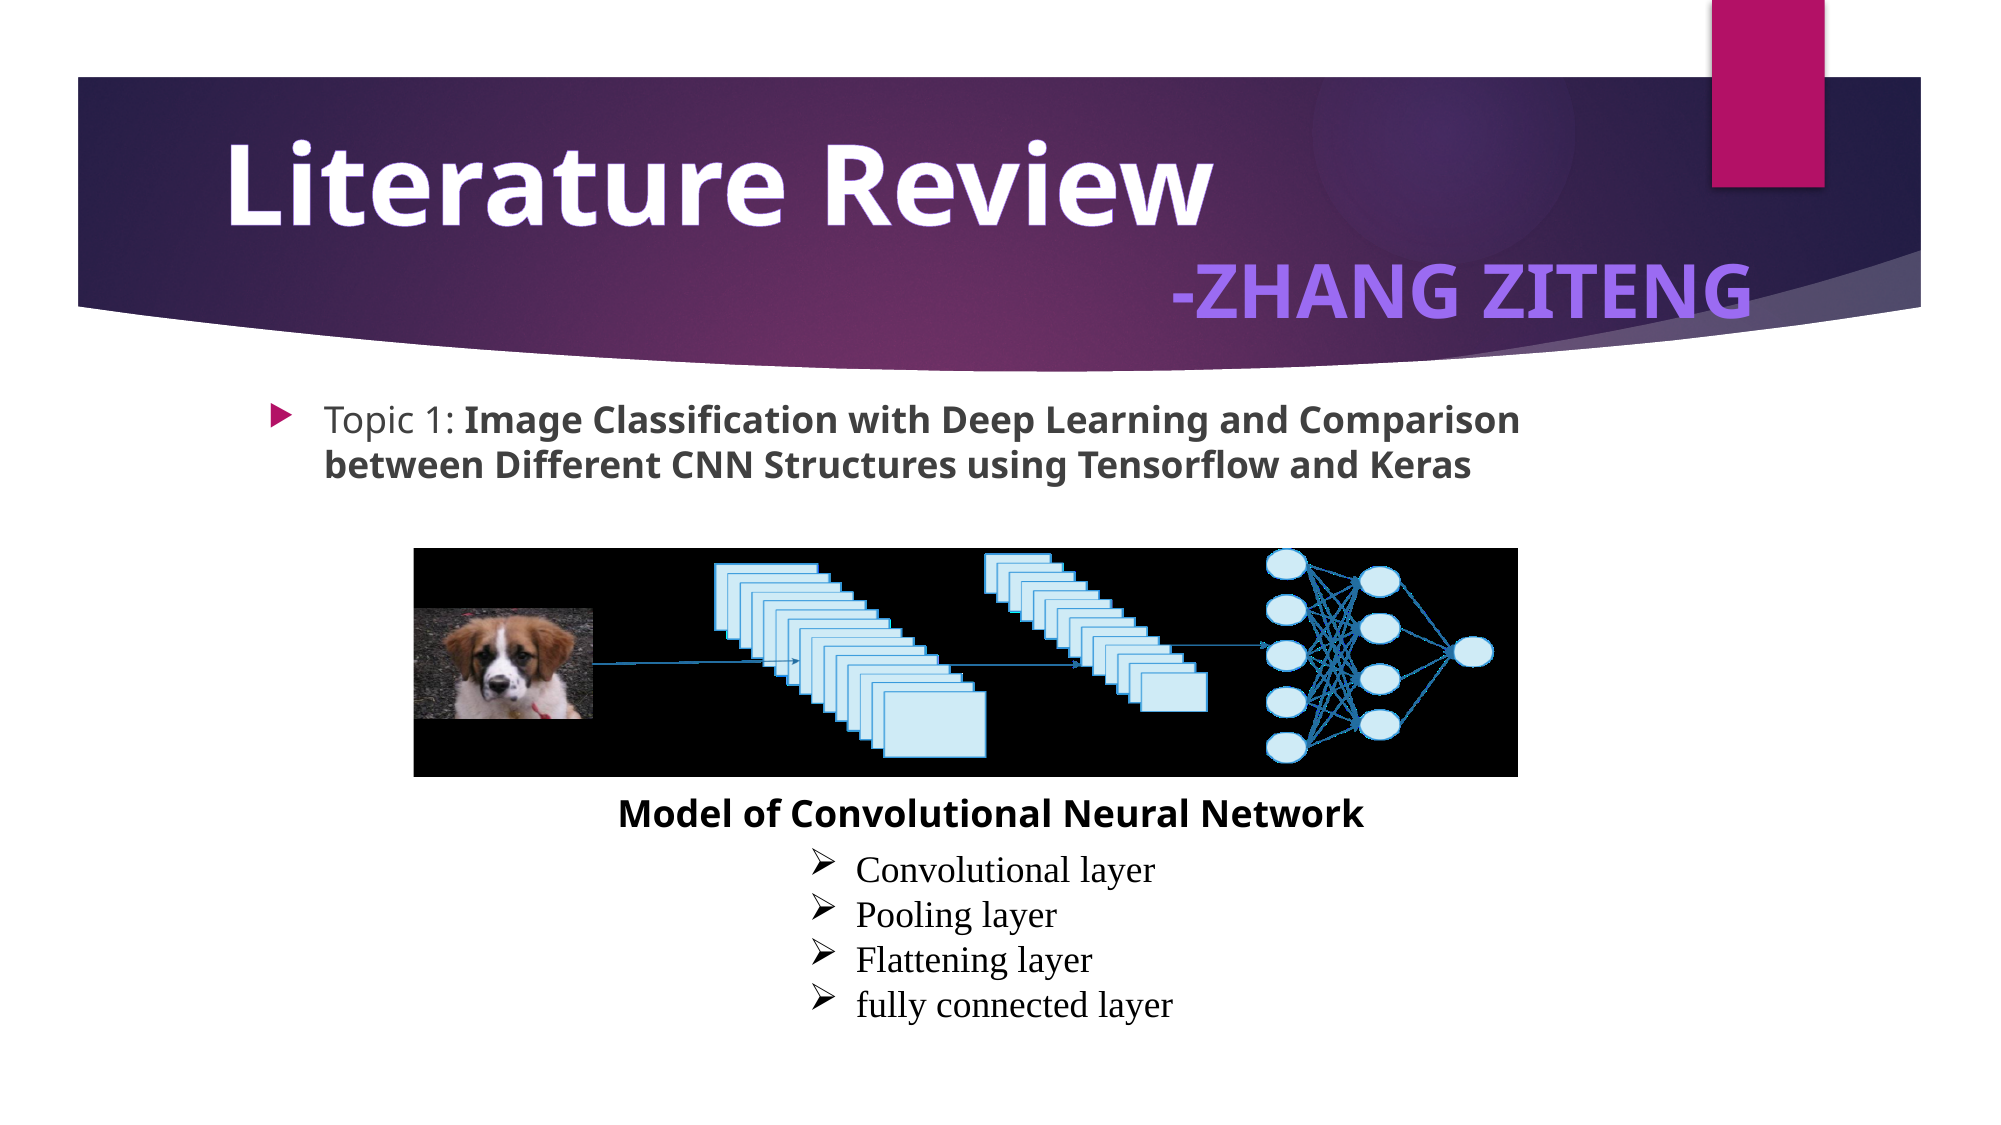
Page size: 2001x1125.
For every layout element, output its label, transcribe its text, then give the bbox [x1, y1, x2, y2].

text_box Convolutional layer Pooling layer Flattening layer fully connected layer [794, 843, 1198, 1032]
text_box Literature Review [205, 105, 1231, 256]
text_box Model of Convolutional Neural Network [602, 786, 1390, 843]
picture [413, 548, 1519, 777]
text_box -ZHANG ZITENG [1156, 235, 1772, 341]
list Topic 1: Image Classification with Deep Learning and Comparison between Different CNN Structures using Tensorflow and Keras [253, 389, 1539, 496]
